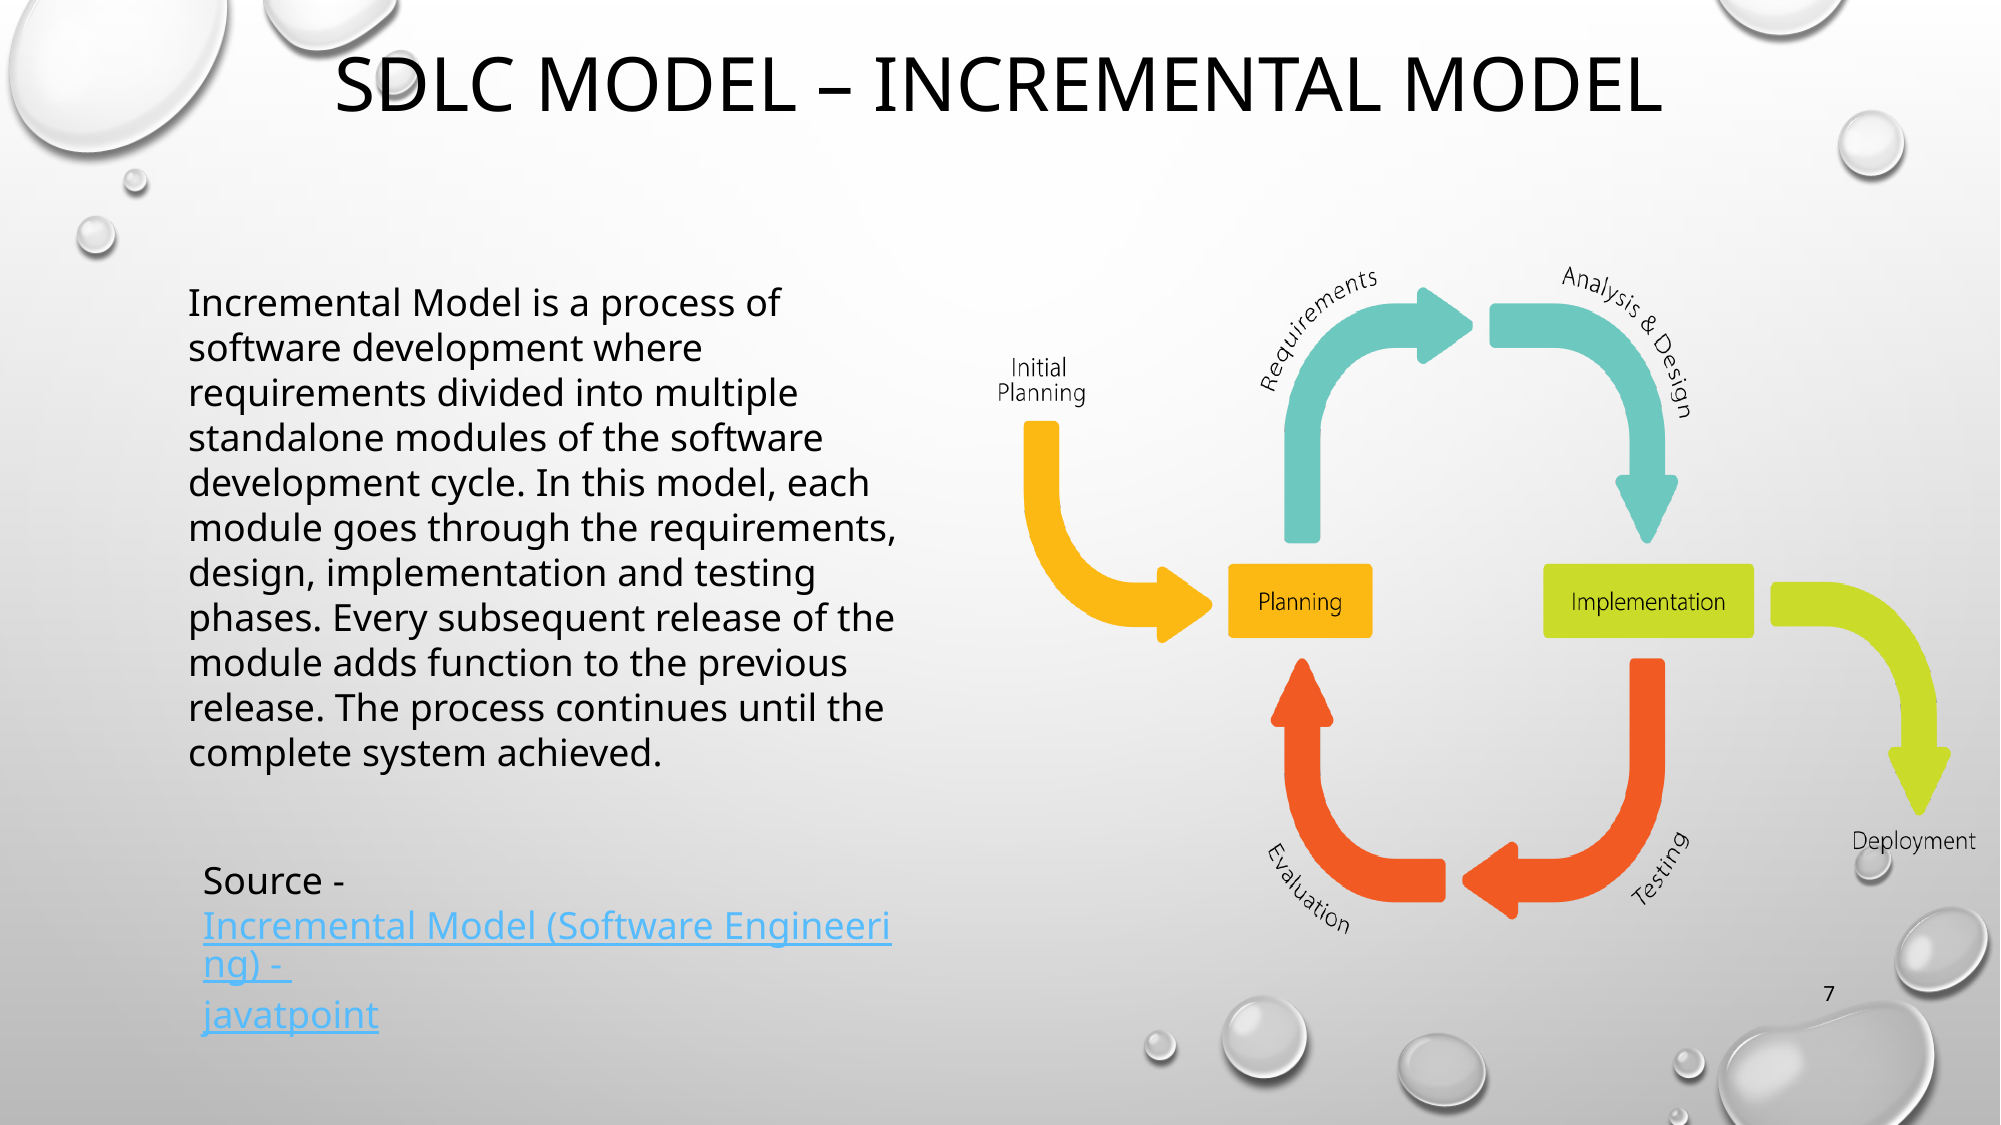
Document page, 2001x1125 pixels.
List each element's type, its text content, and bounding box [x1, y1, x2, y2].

text_box Source - Incremental Model (Software Engineering) - javatpoint [188, 849, 924, 1012]
text_box Incremental Model is a process of software development where requirements divided into multiple standalone modules of the software development cycle. In this model, each module goes through the requirements, design, implementation and testing phases. Every subsequent release of the module adds function to the previous release. The process continues until the complete system achieved. [173, 272, 955, 782]
slide_number 7 [1724, 965, 1851, 1025]
picture [0, 0, 2000, 1125]
title SDLC Model – Incremental model [149, 29, 1851, 145]
